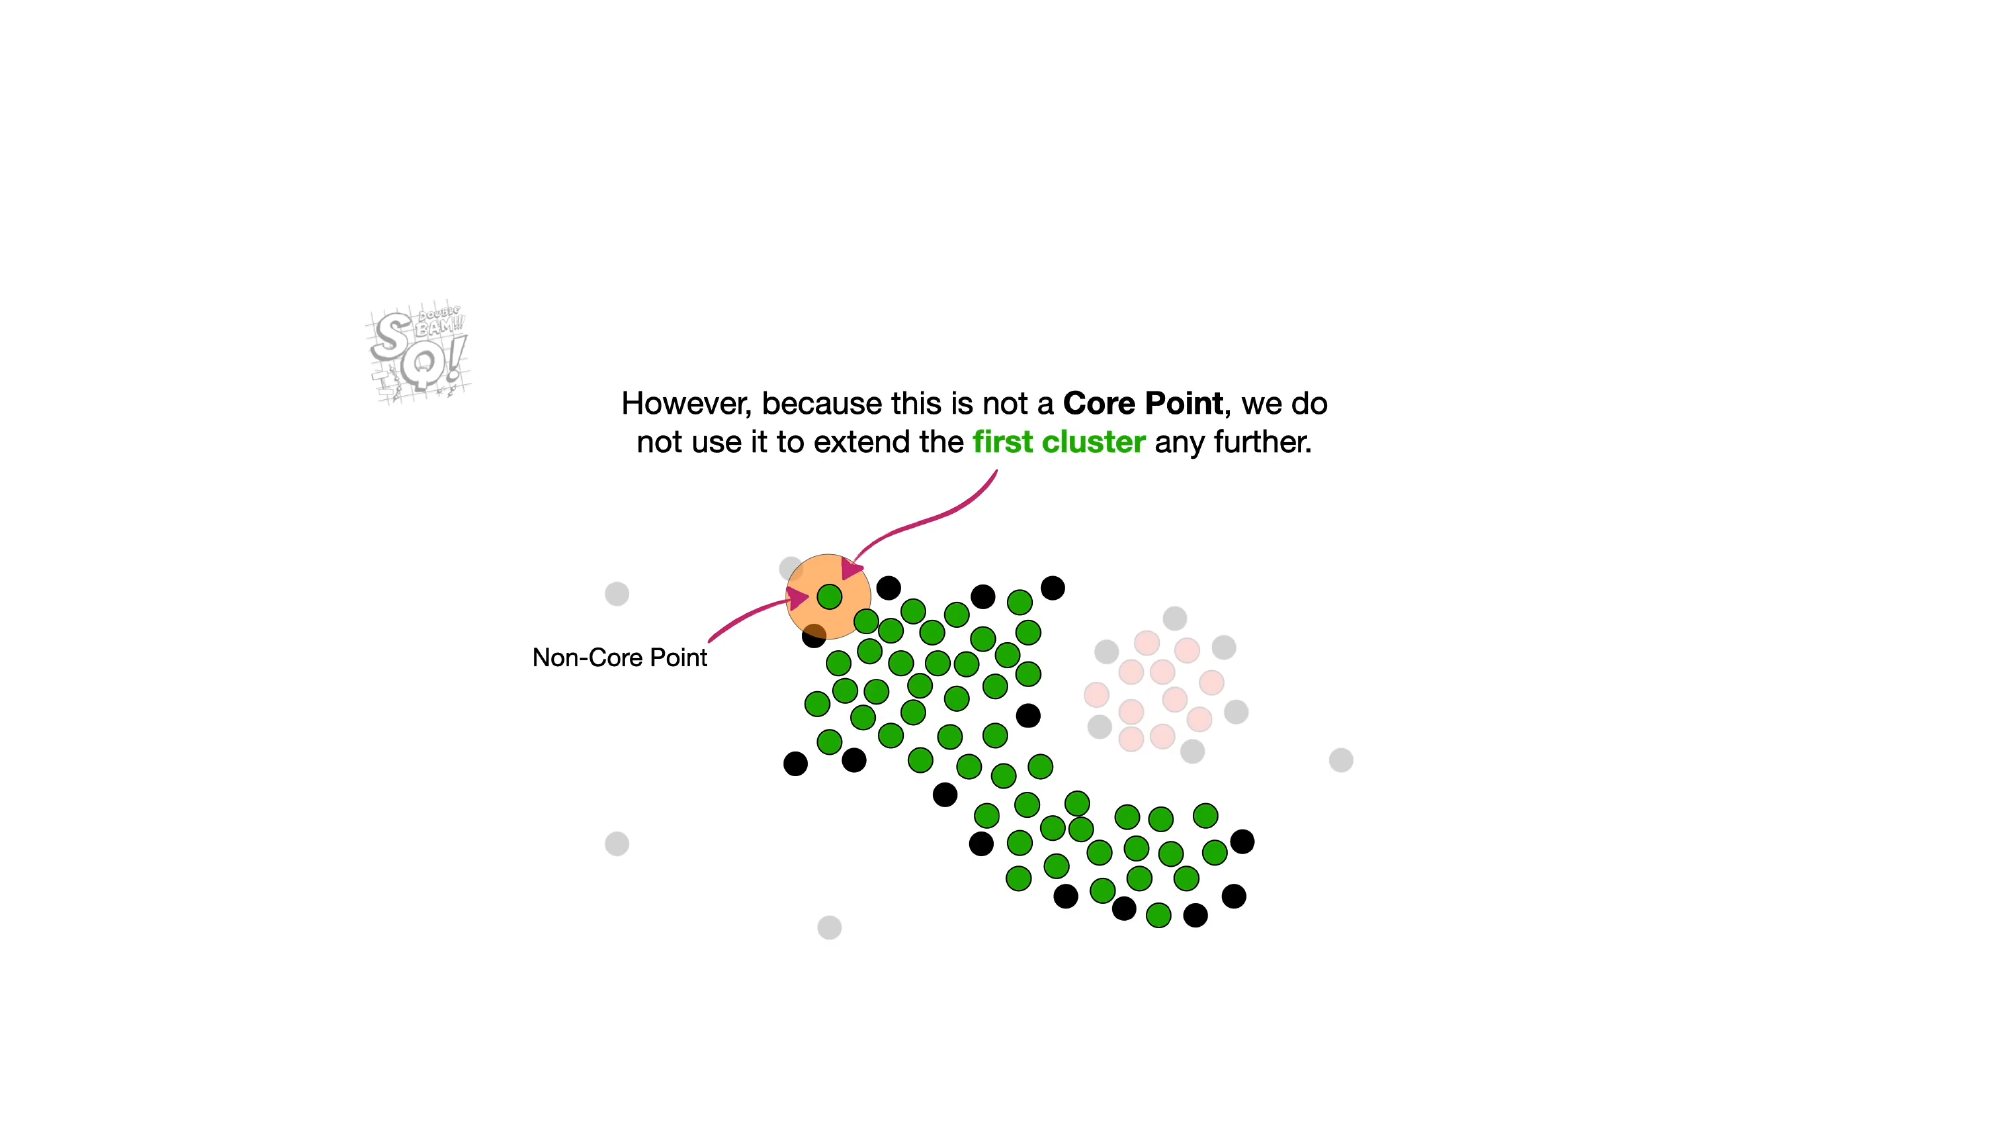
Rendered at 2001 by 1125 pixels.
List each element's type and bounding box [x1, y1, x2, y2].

list [365, 299, 1635, 1014]
